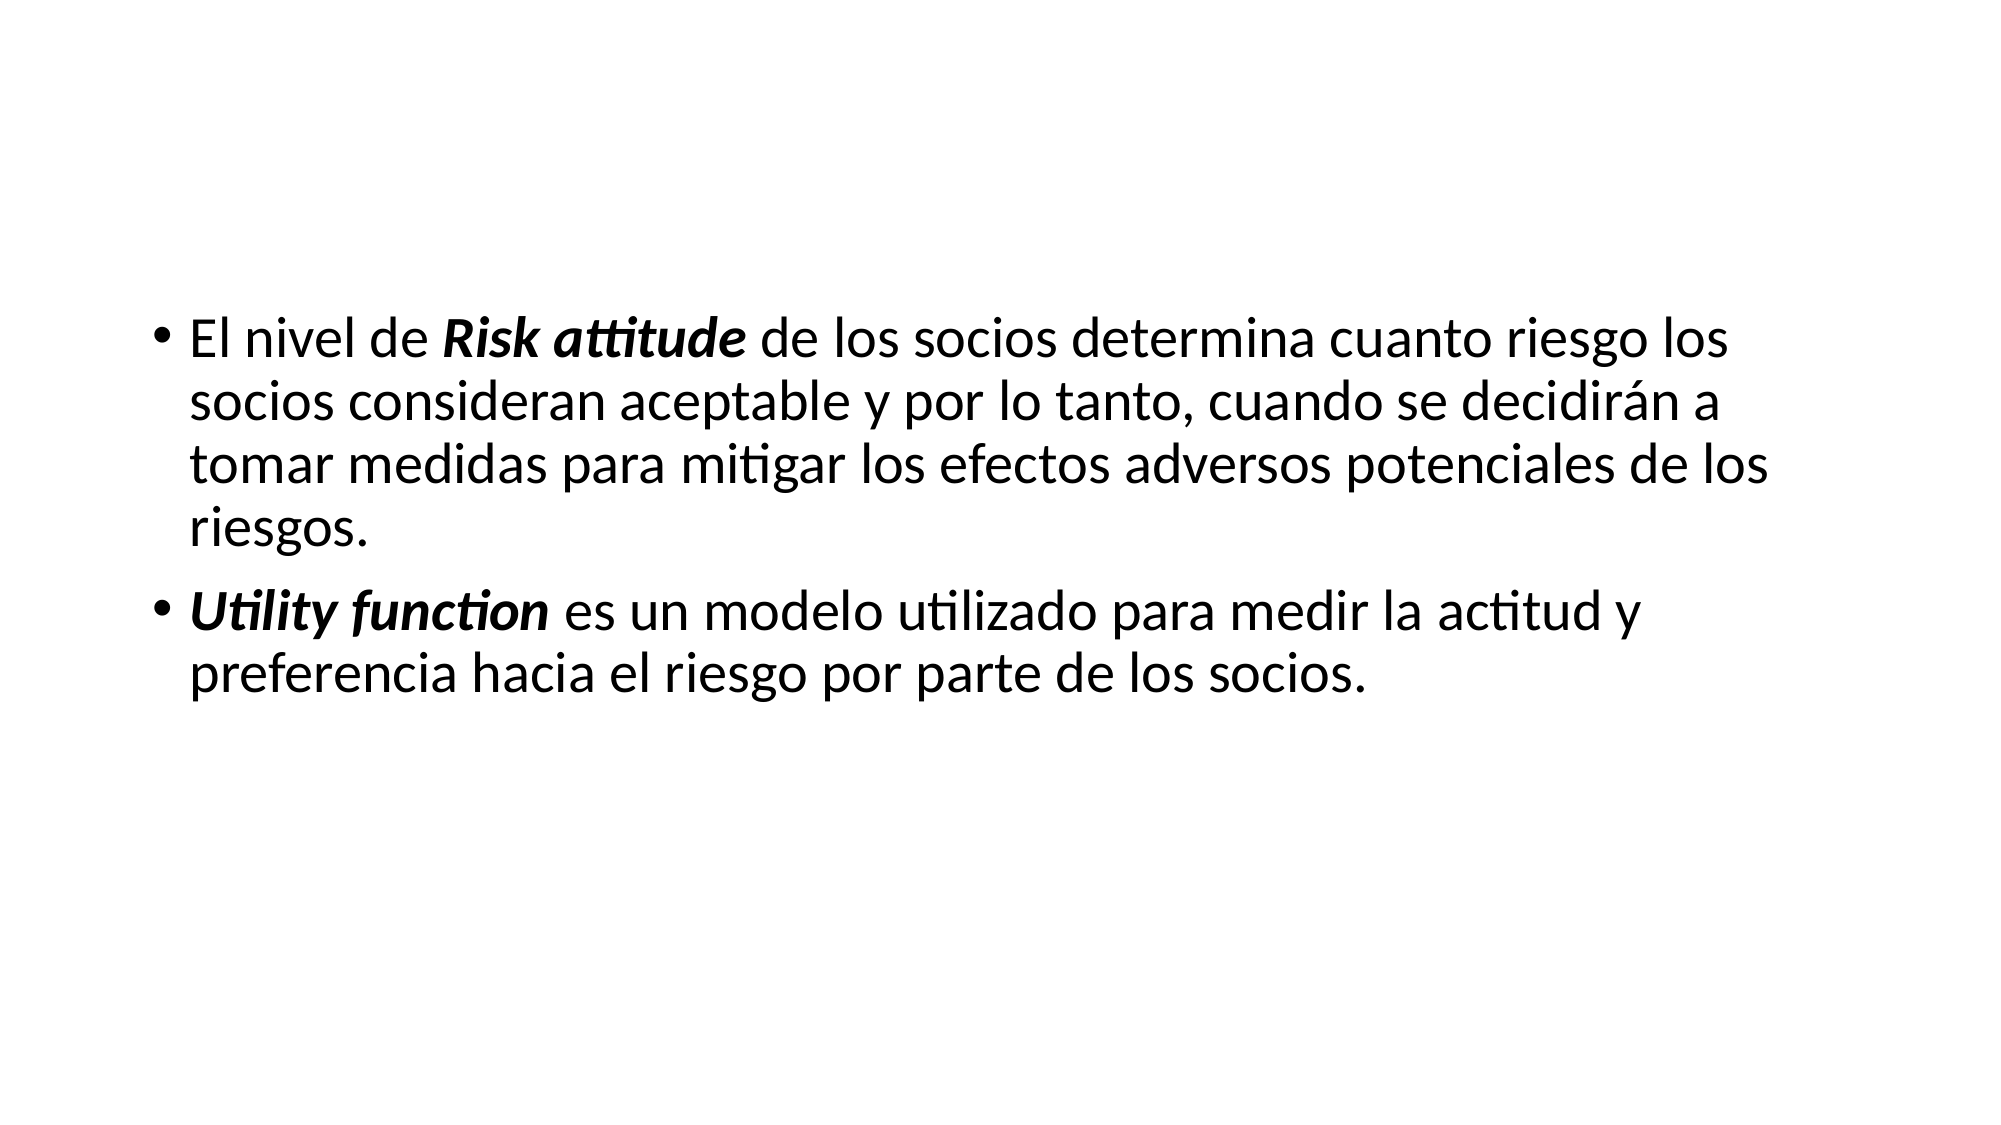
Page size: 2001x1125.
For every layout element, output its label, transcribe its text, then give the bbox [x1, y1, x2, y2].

list El nivel de Risk attitude de los socios determina cuanto riesgo los socios consideran aceptable y por lo tanto, cuando se decidirán a tomar medidas para mitigar los efectos adversos potenciales de los riesgos. Utility function es un modelo utilizado para medir la actitud y preferencia hacia el riesgo por parte de los socios. [137, 299, 1863, 1014]
